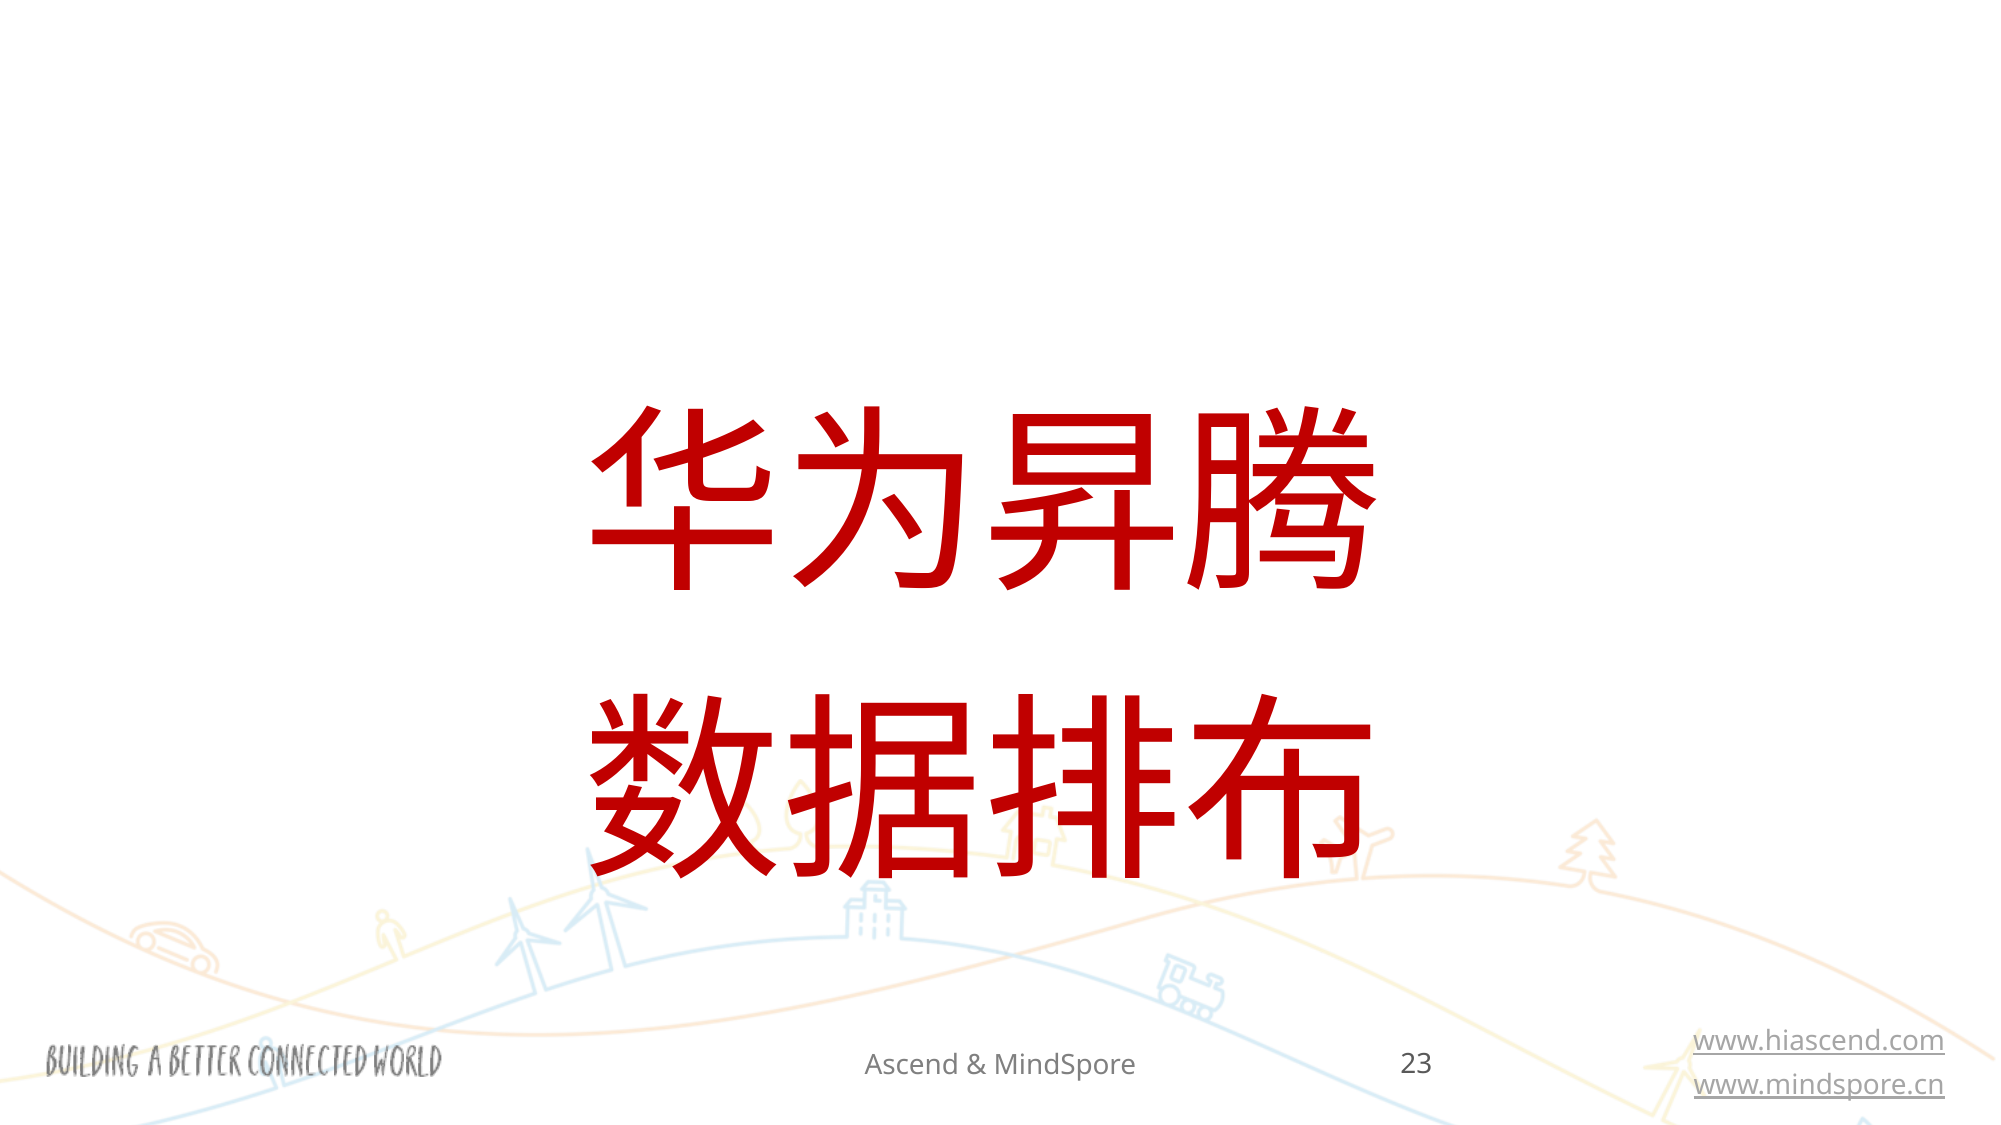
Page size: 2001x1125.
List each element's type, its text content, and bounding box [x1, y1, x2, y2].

list 华为昇腾 数据排布 [102, 243, 1863, 986]
picture [23, 1023, 468, 1105]
